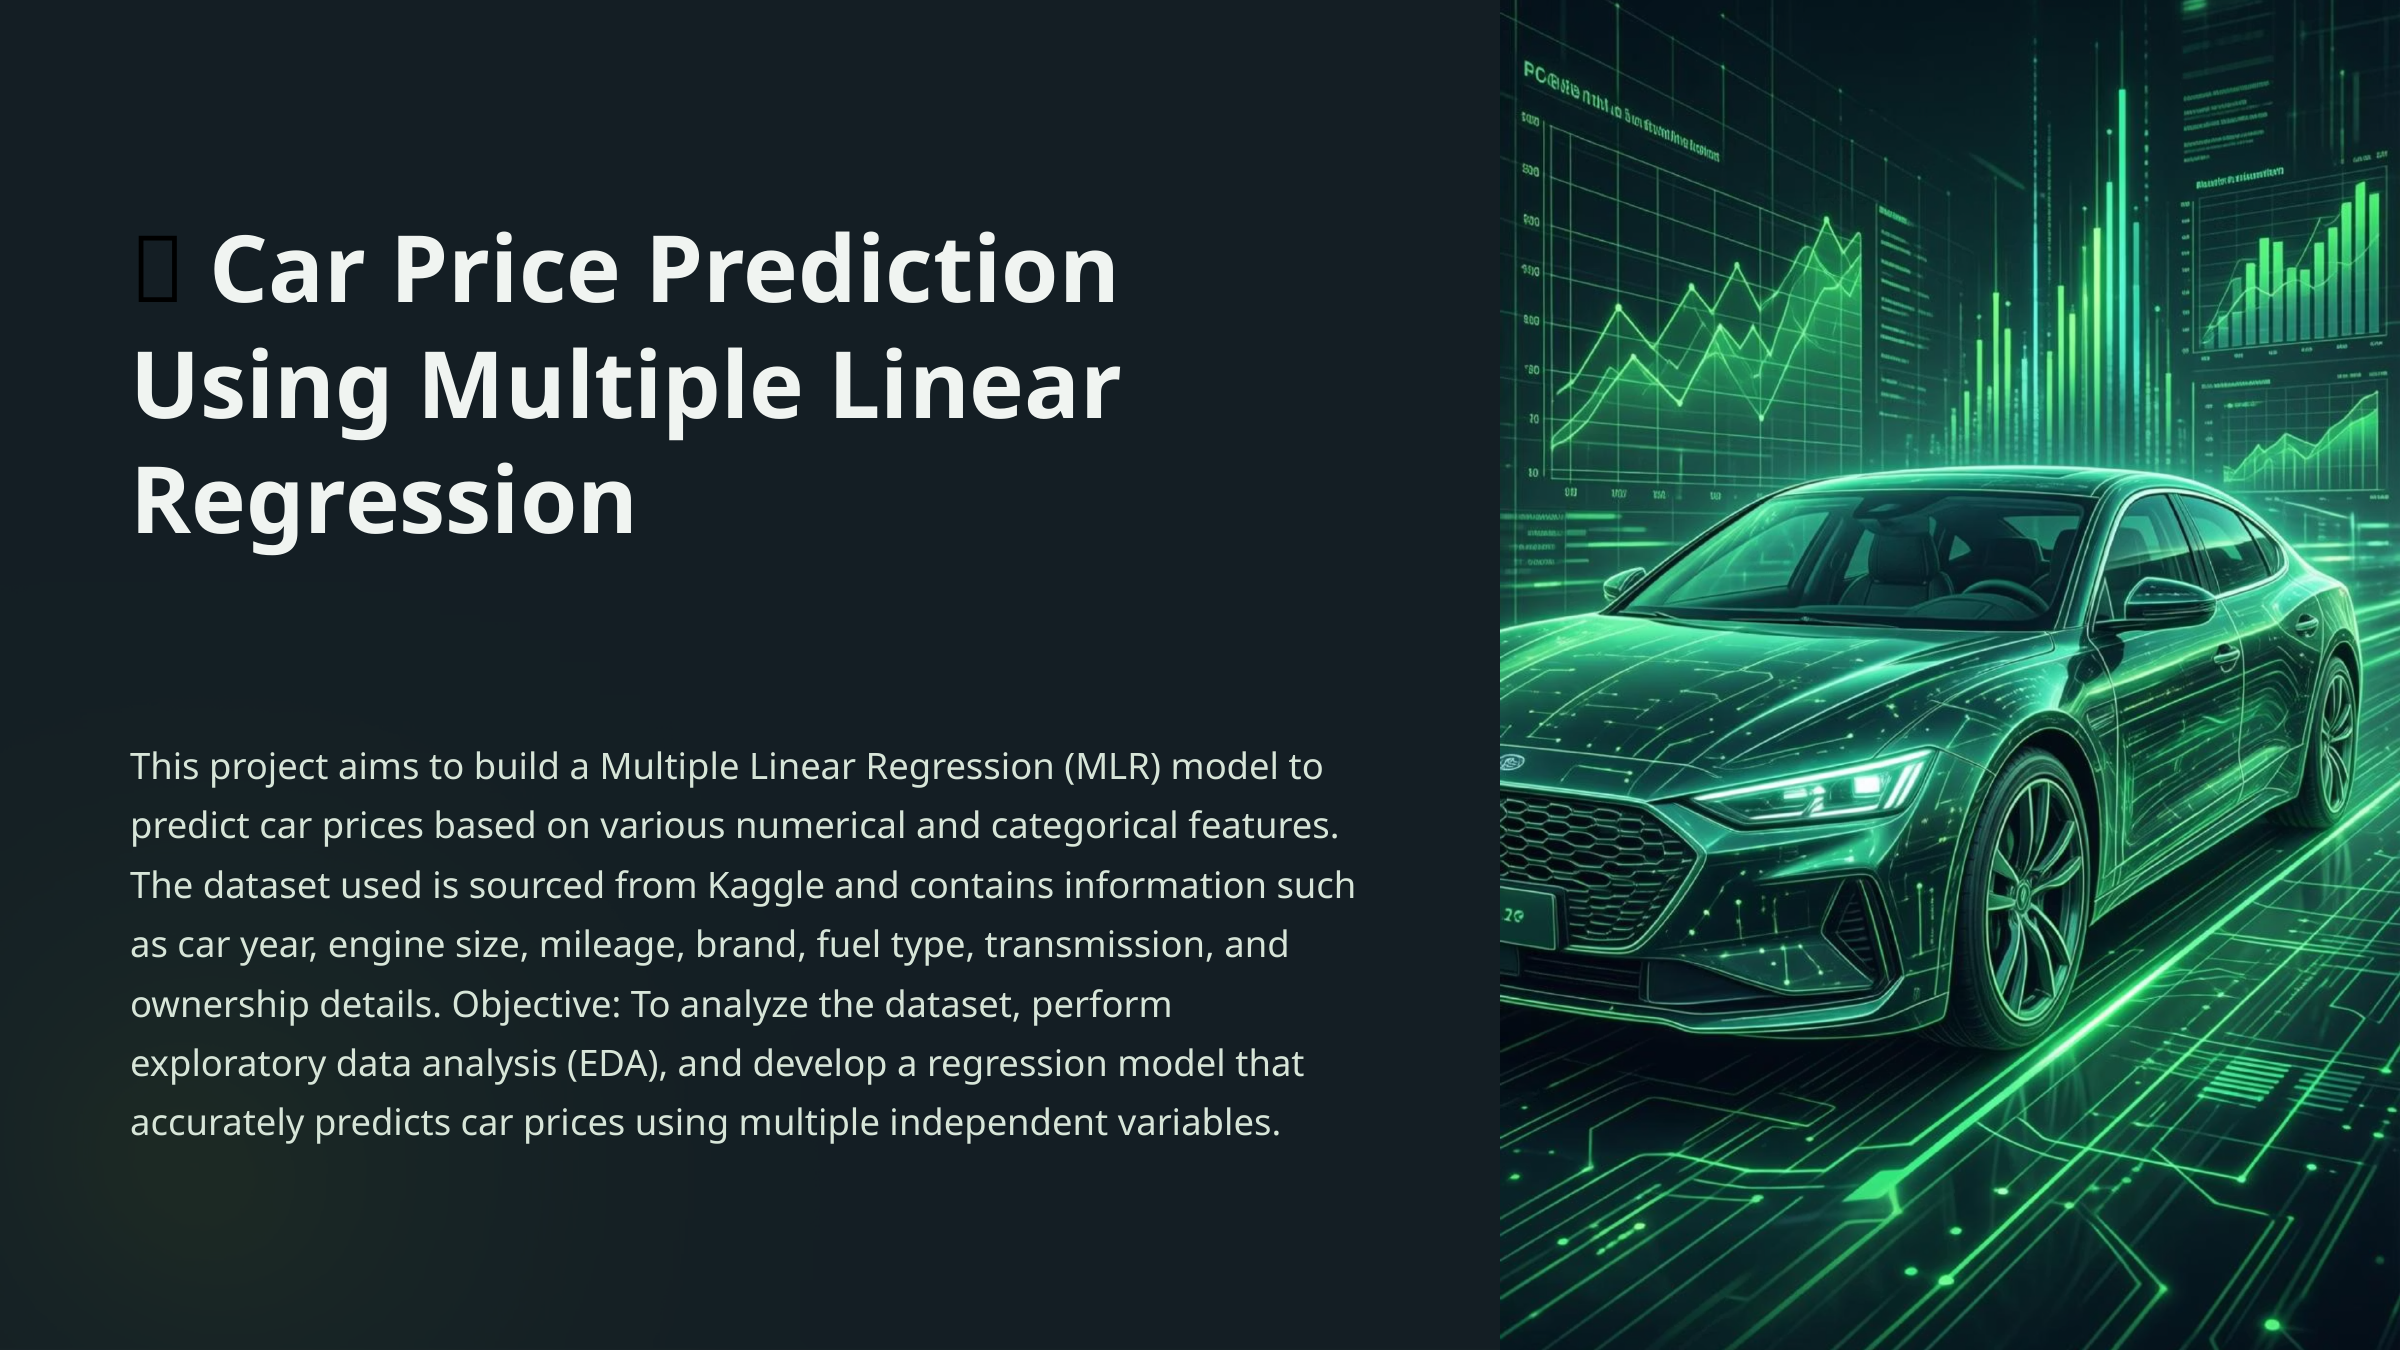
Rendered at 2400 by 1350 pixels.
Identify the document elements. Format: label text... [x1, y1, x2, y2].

picture [1499, 0, 2400, 1350]
text_box 📄 Car Price Prediction Using Multiple Linear Regression [130, 205, 1370, 672]
text_box This project aims to build a Multiple Linear Regression (MLR) model to predict car prices based on various numerical and categorical features. The dataset used is sourced from Kaggle and contains information such as car year, engine size, mileage, brand, fuel type, transmission, and ownership details. Objective: To analyze the dataset, perform exploratory data analysis (EDA), and develop a regression model that accurately predicts car prices using multiple independent variables. [130, 727, 1370, 1145]
